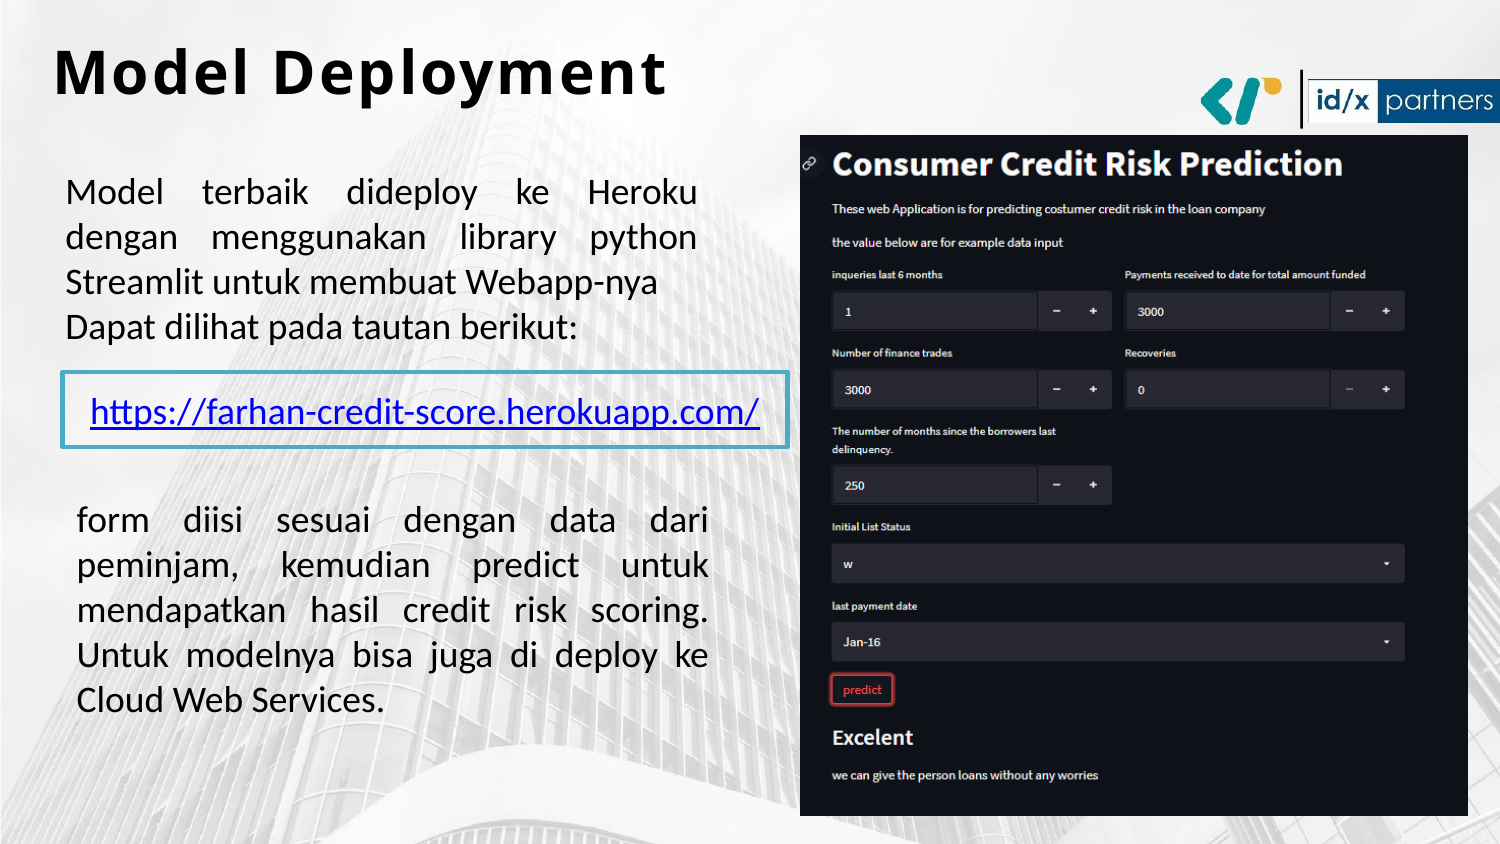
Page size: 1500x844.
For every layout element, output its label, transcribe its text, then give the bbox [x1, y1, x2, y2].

text_box Model terbaik dideploy ke Heroku dengan menggunakan library python Streamlit untuk membuat Webapp-nya Dapat dilihat pada tautan berikut: [50, 159, 714, 355]
text_box https://farhan-credit-score.herokuapp.com/ [60, 370, 790, 449]
picture [0, 0, 1500, 844]
text_box form diisi sesuai dengan data dari peminjam, kemudian predict untuk mendapatkan hasil credit risk scoring. Untuk modelnya bisa juga di deploy ke Cloud Web Services. [61, 487, 725, 728]
title Model Deployment [50, 32, 1019, 176]
